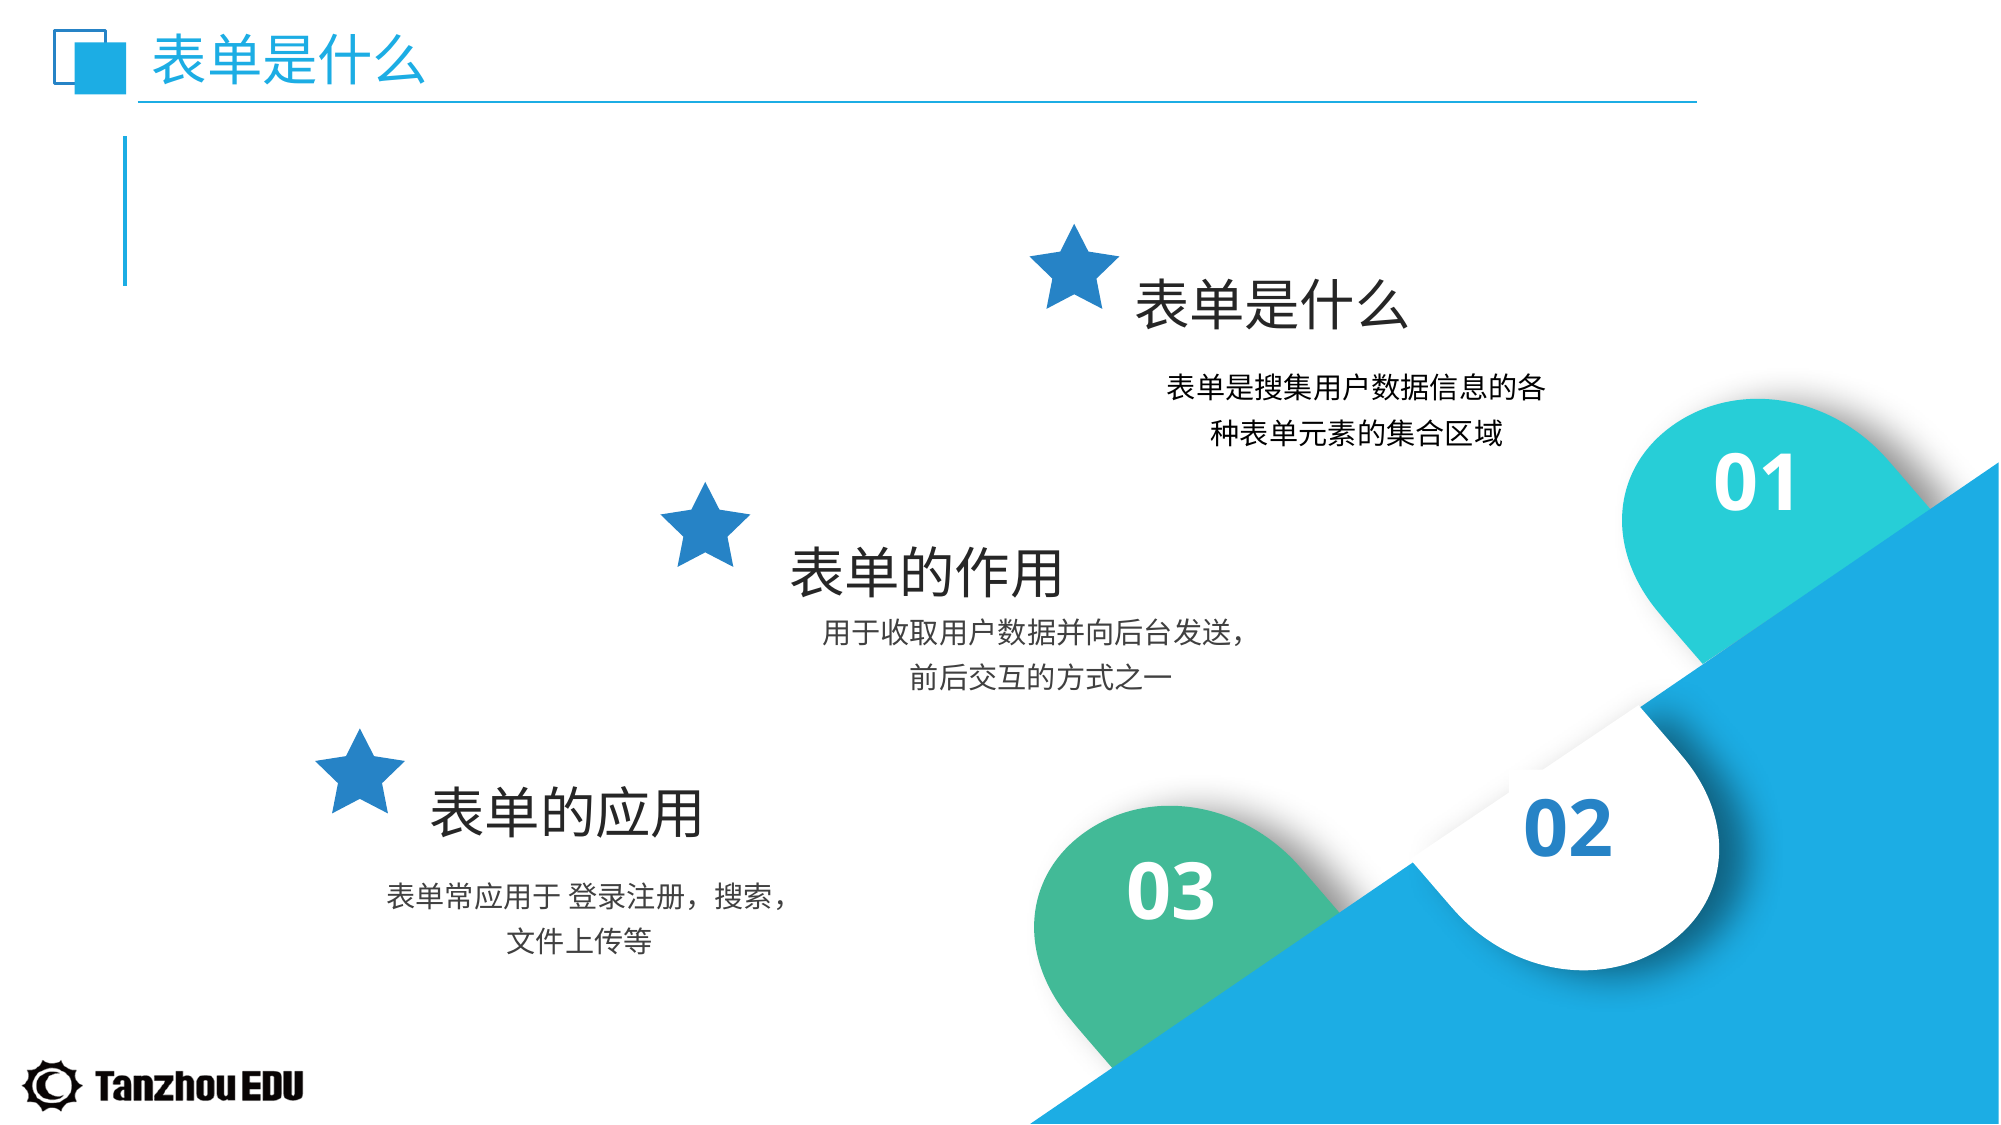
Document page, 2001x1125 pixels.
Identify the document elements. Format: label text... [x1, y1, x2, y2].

text_box 表单的应用 [414, 757, 948, 852]
text_box 表单的作用 [774, 517, 1284, 612]
text_box [1034, 805, 1339, 1068]
text_box 表单常应用于 登录注册，搜索，文件上传等 [359, 860, 800, 965]
text_box 03 [1110, 833, 1245, 943]
text_box 01 [1698, 424, 1833, 535]
text_box [1622, 398, 1930, 664]
text_box 用于收取用户数据并向后台发送，前后交互的方式之一 [799, 612, 1284, 702]
text_box [1029, 223, 1120, 309]
text_box [315, 728, 406, 814]
text_box [1030, 462, 1999, 1124]
text_box 02 [1508, 769, 1643, 880]
text_box [1410, 705, 1720, 971]
picture [2, 1031, 328, 1125]
text_box 表单是什么 [1119, 249, 1614, 344]
text_box 表单是什么 [141, 34, 732, 90]
text_box 表单是搜集用户数据信息的各种表单元素的集合区域 [1151, 352, 1562, 457]
text_box [660, 481, 751, 567]
